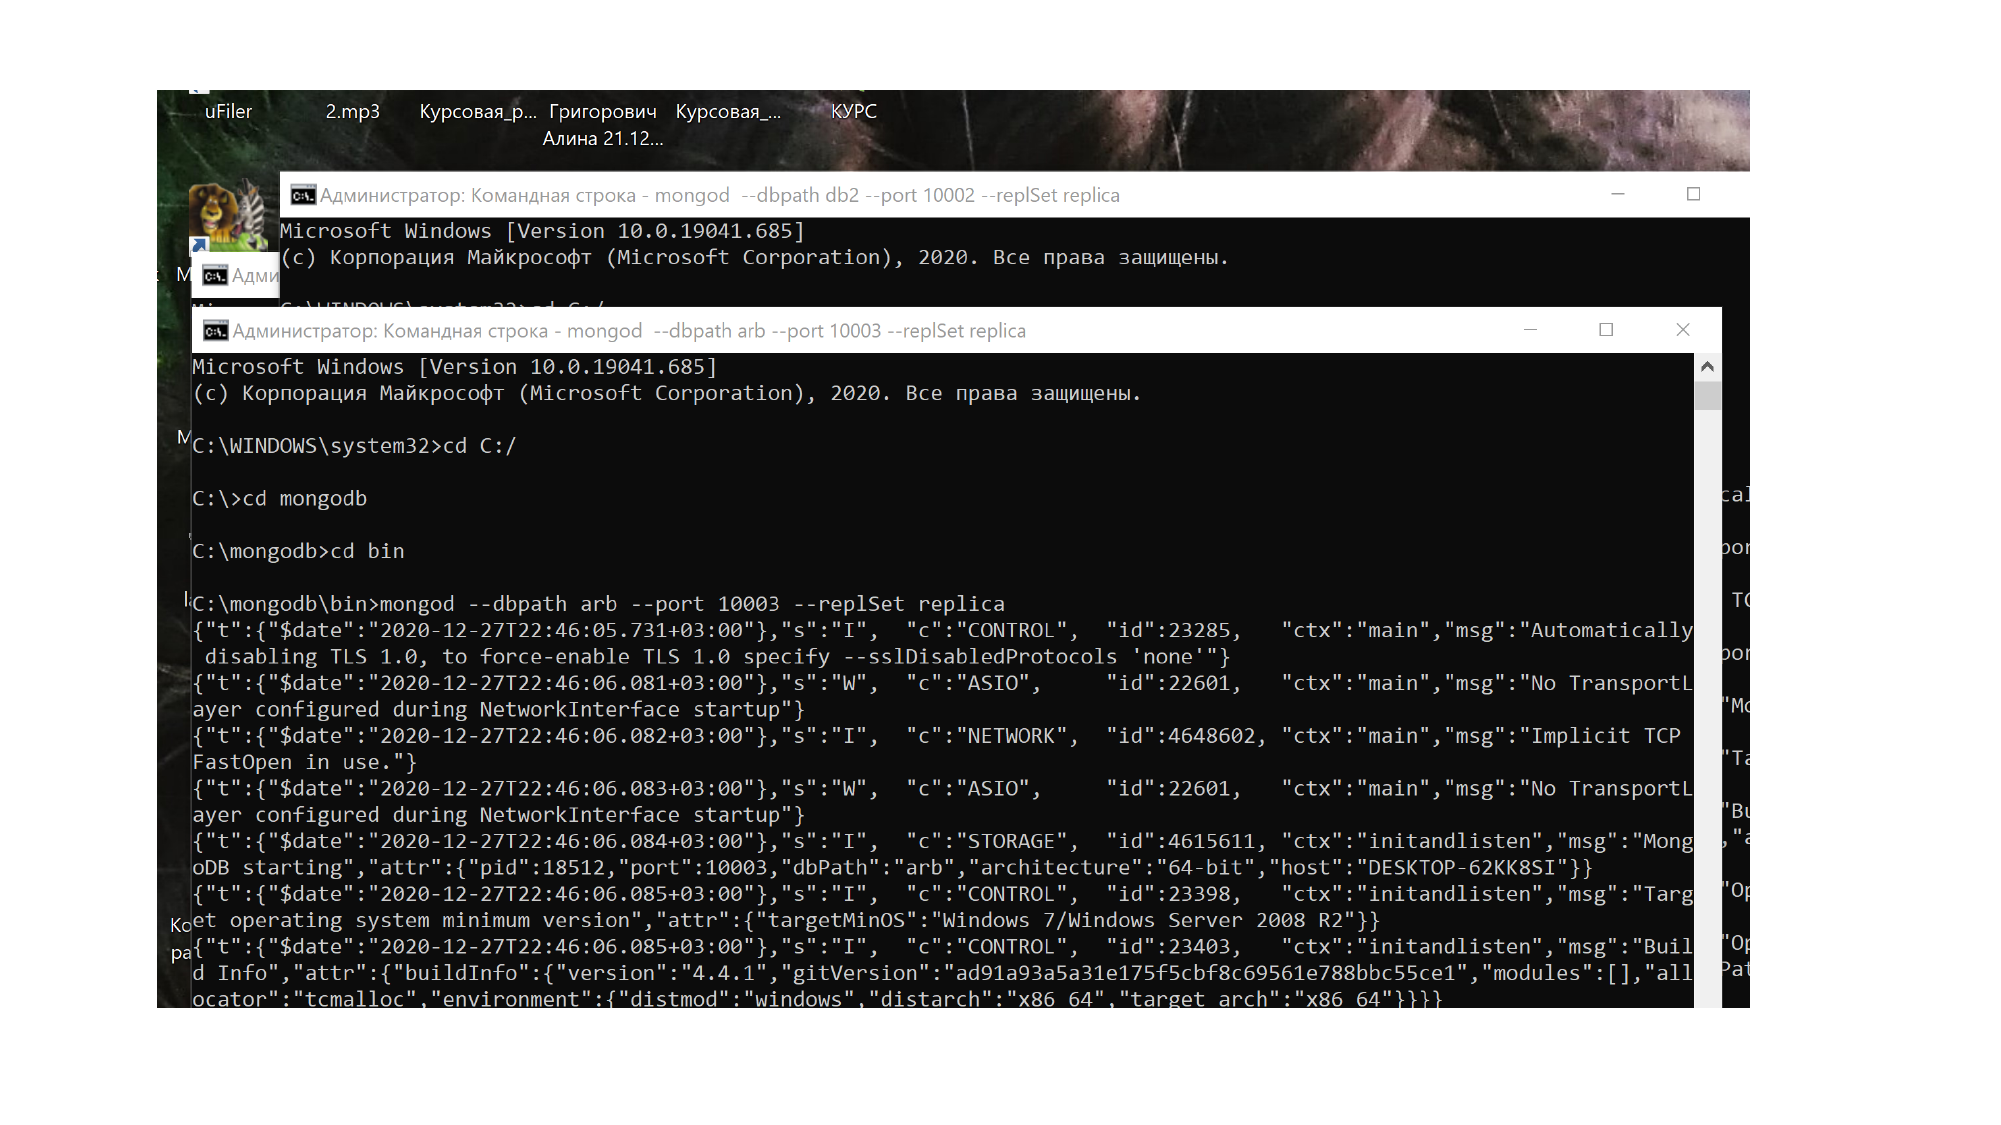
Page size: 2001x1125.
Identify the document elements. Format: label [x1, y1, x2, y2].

picture [157, 90, 1751, 1008]
